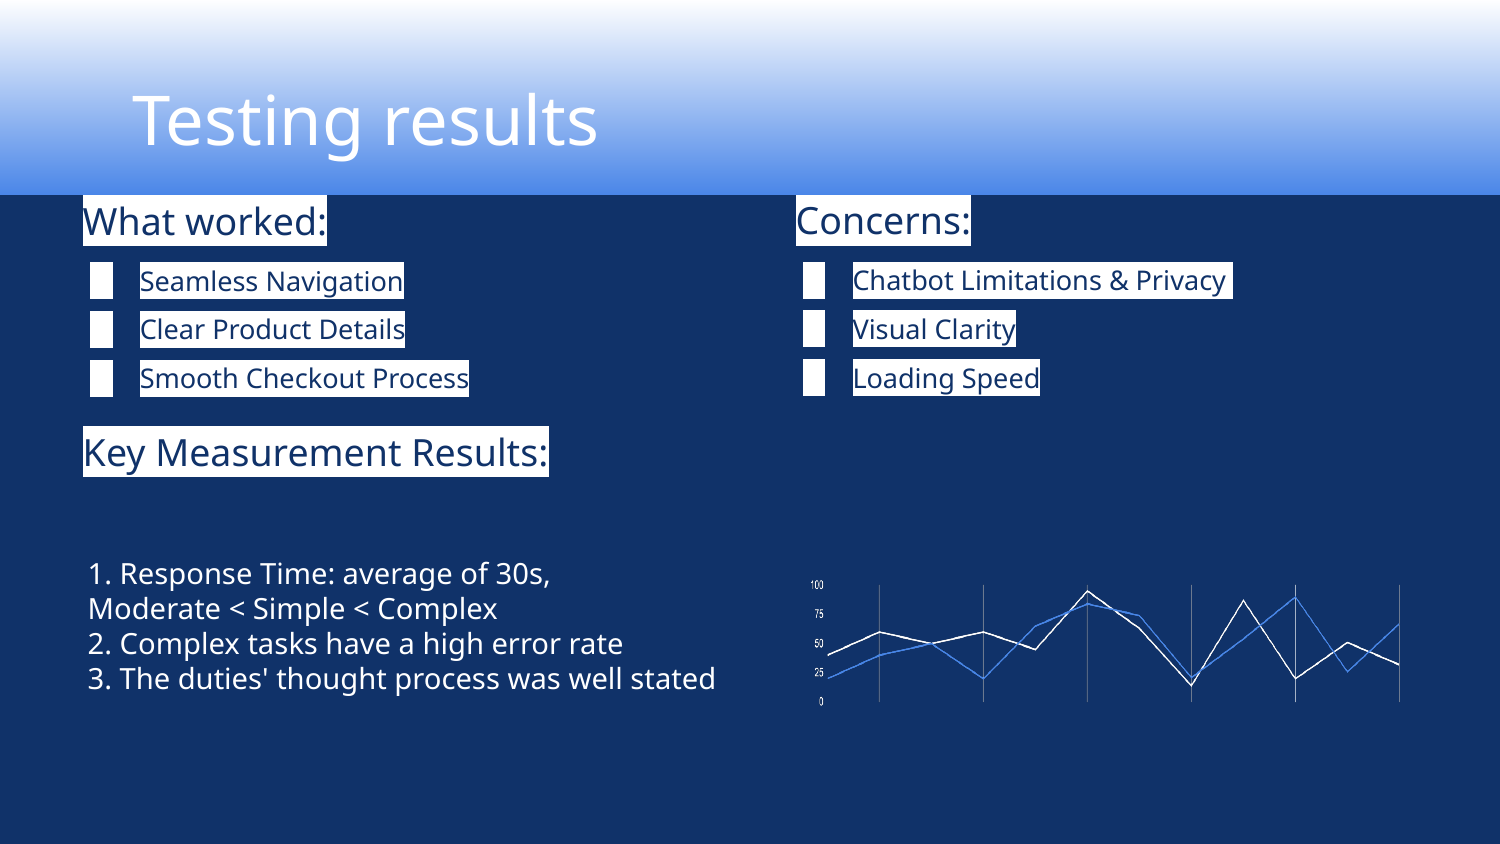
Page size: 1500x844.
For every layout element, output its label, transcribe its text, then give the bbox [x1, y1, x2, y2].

picture [762, 578, 1476, 715]
text_box Key Measurement Results: [67, 415, 862, 489]
title Testing results [116, 51, 1384, 184]
text_box What worked: [67, 184, 780, 258]
text_box Seamless Navigation Clear Product Details Smooth Checkout Process [49, 258, 546, 384]
text_box Concerns: [780, 184, 1500, 258]
text_box 1. Response Time: average of 30s, Moderate < Simple < Complex 2. Complex tasks have a high error rate 3. The duties' thought process was well stated [49, 540, 810, 725]
text_box Chatbot Limitations & Privacy Visual Clarity Loading Speed [762, 258, 1259, 383]
